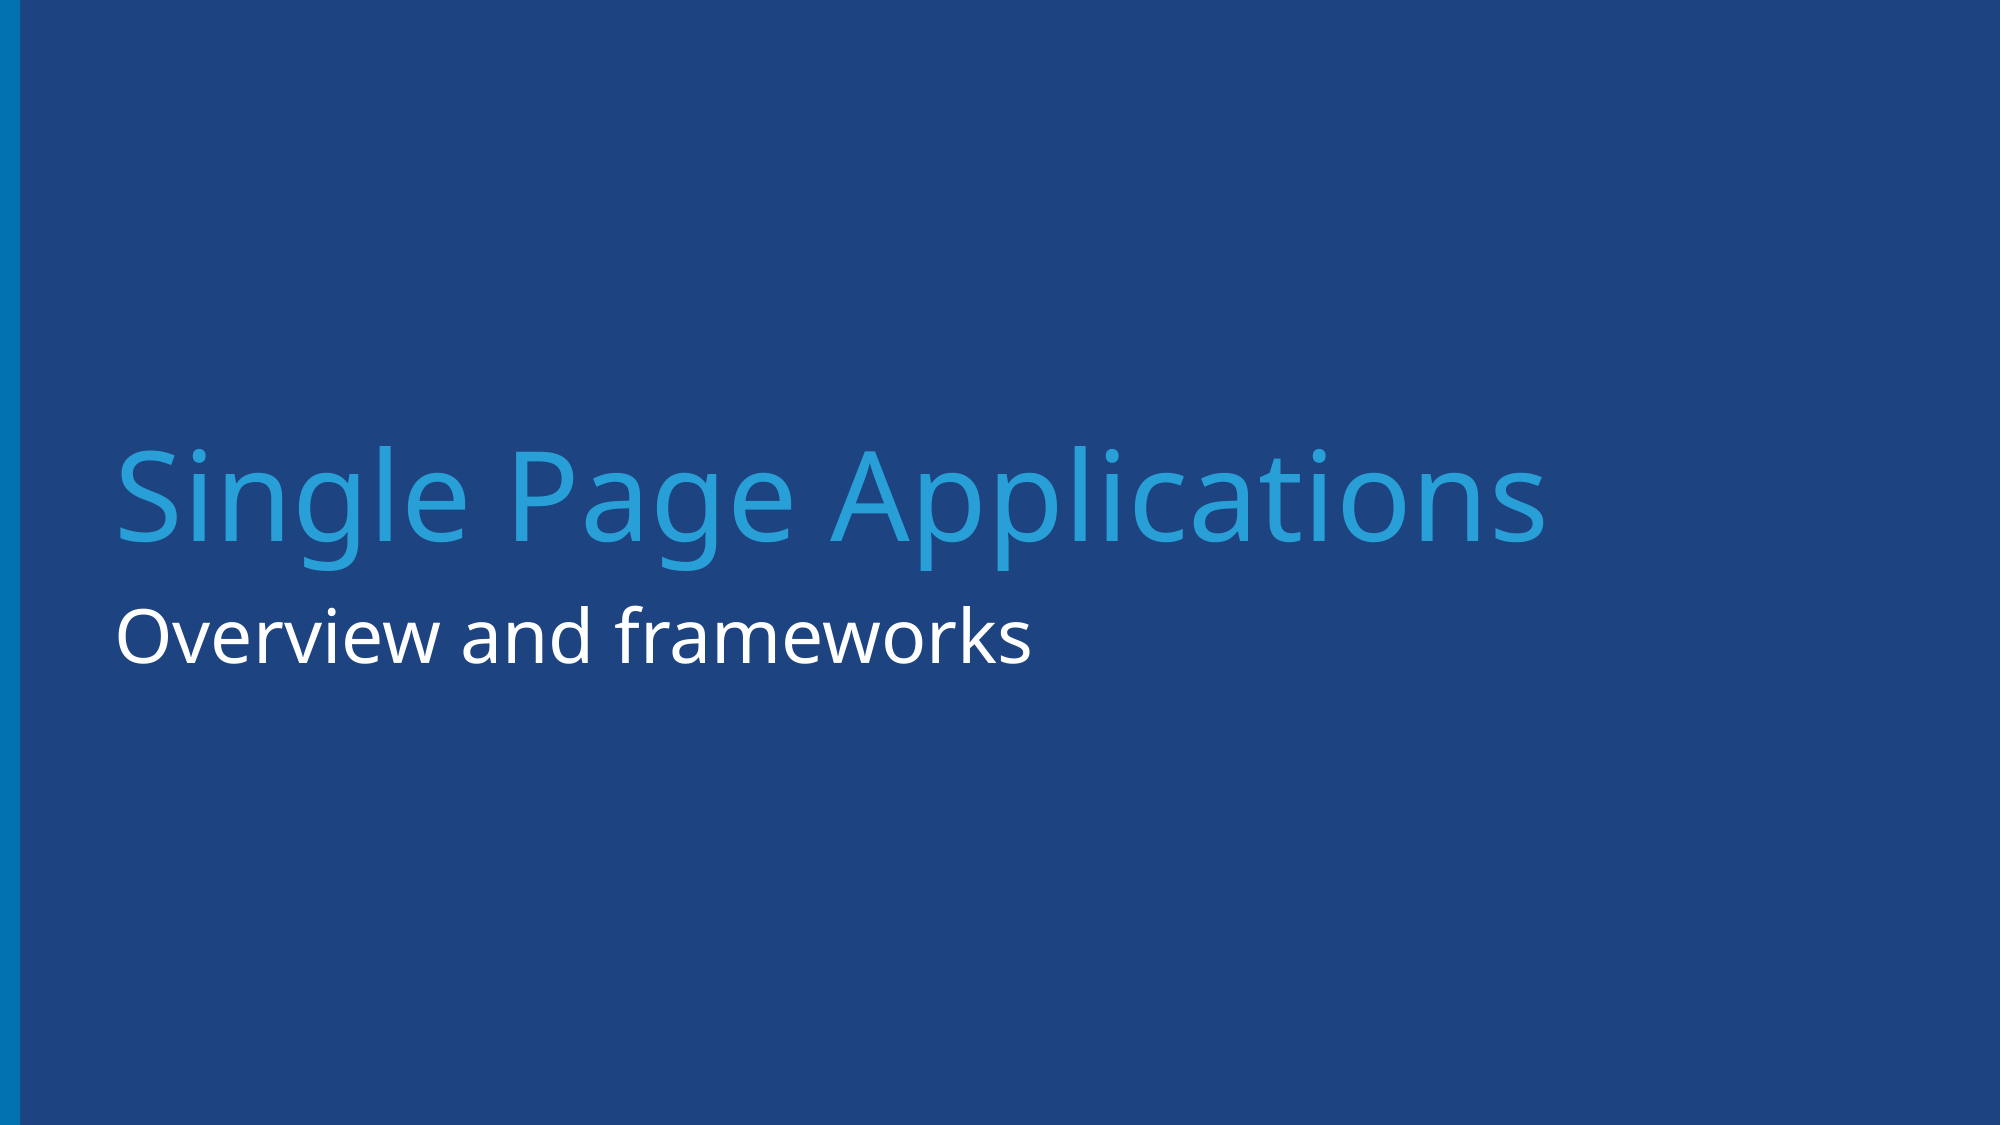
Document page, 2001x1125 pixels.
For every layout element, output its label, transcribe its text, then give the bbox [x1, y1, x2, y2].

title Single Page Applications [99, 184, 1910, 576]
subtitle Overview and frameworks [99, 590, 1910, 863]
